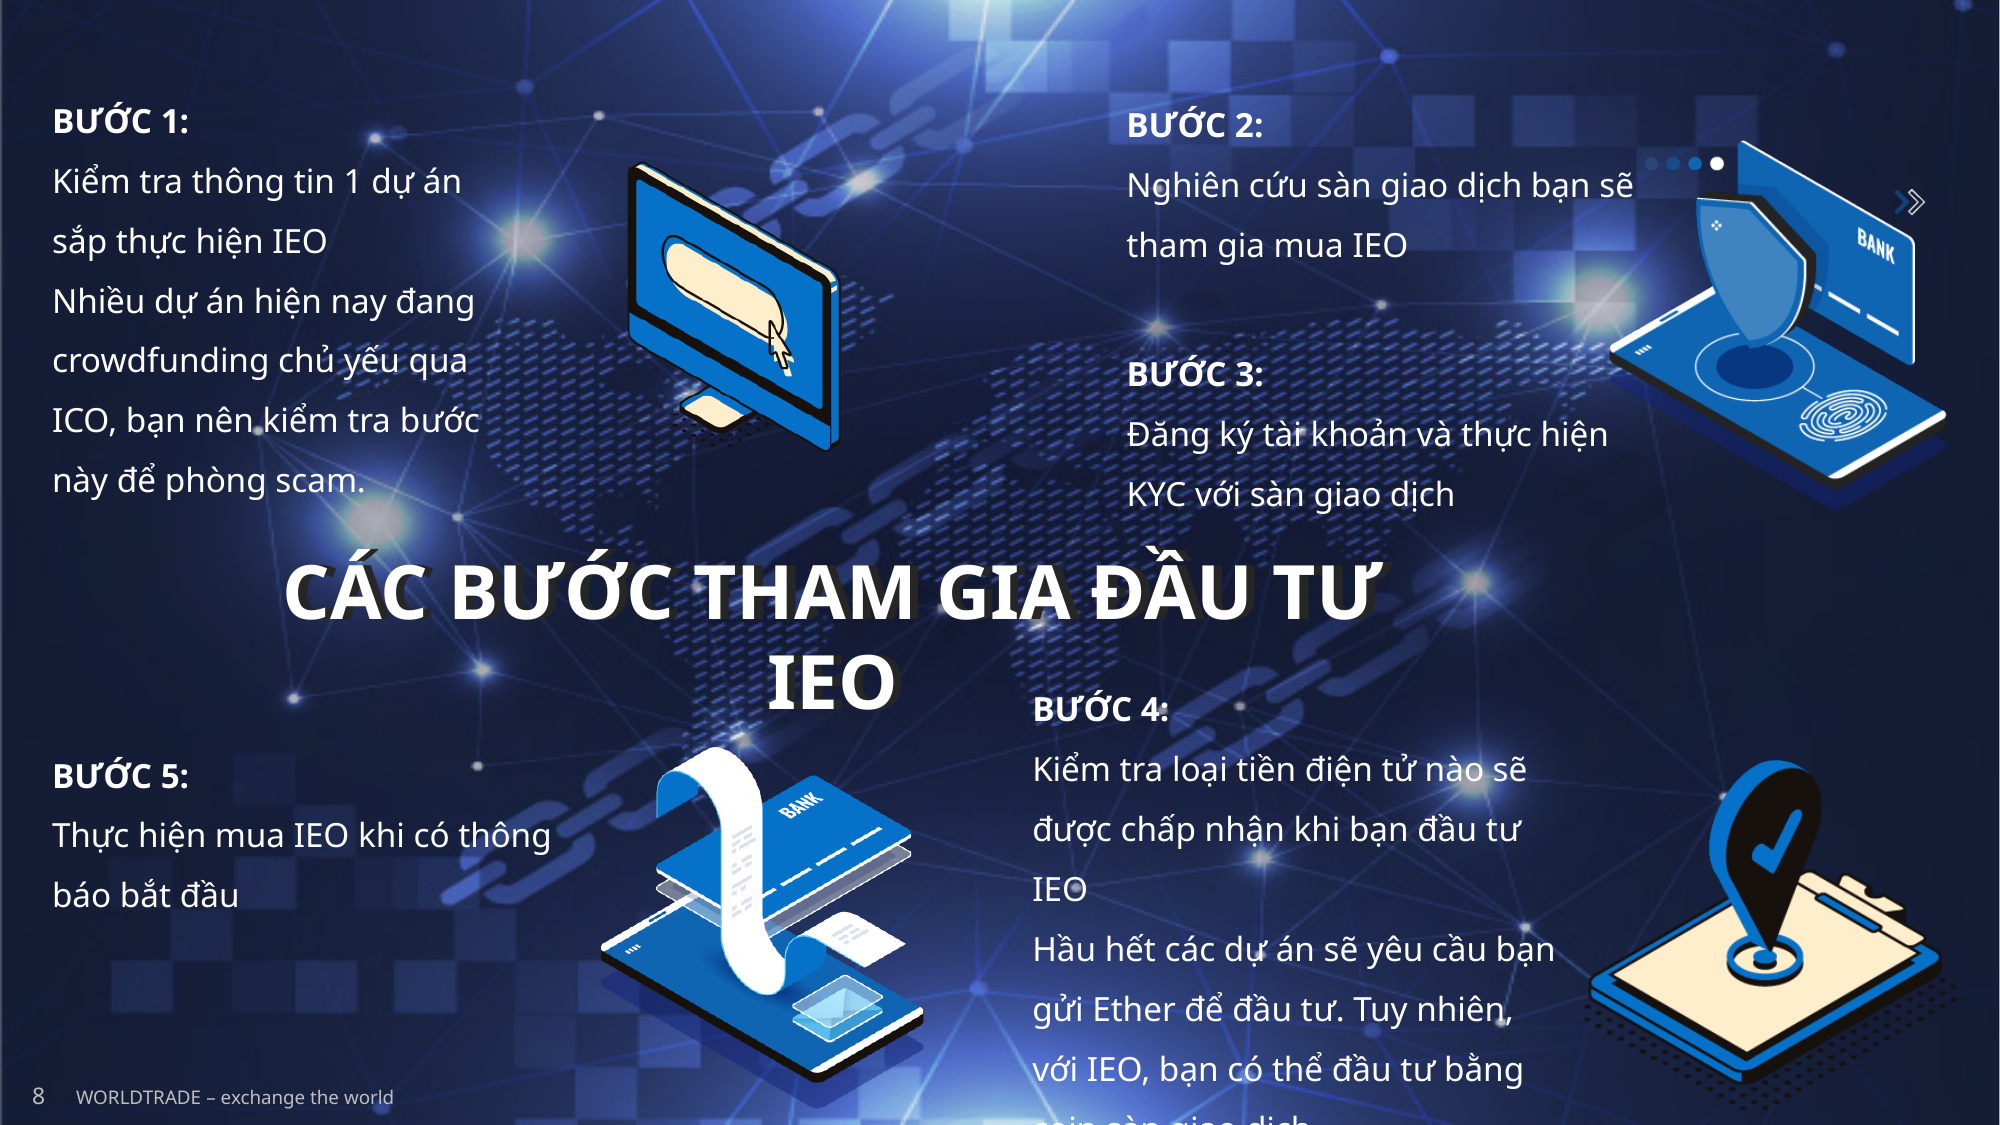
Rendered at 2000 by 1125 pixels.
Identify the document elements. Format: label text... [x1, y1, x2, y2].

text_box BƯỚC 2: Nghiên cứu sàn giao dịch bạn sẽ tham gia mua IEO [1104, 85, 1352, 264]
text_box BƯỚC 1: Kiểm tra thông tin 1 dự án sắp thực hiện IEO Nhiều dự án hiện nay đang crowdfunding chủ yếu qua ICO, bạn nên kiểm tra bước này để phòng scam. [30, 166, 350, 413]
picture [0, 0, 2000, 1125]
text_box BƯỚC 3: Đăng ký tài khoản và thực hiện KYC với sàn giao dịch [1105, 348, 1352, 499]
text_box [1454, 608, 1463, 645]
text_box BƯỚC 5: Thực hiện mua IEO khi có thông báo bắt đầu [30, 753, 449, 896]
title CÁC BƯỚC THAM GIA ĐẦU TƯ IEO [212, 570, 1454, 700]
text_box BƯỚC 4: Kiểm tra loại tiền điện tử nào sẽ được chấp nhận khi bạn đầu tư IEO Hầu hết các dự án sẽ yêu cầu bạn gửi Ether để đầu tư. Tuy nhiên, với IEO, bạn có thể đầu tư bằng coin sàn giao dịch. Hãy kiểm tra kĩ thông tin này. [1010, 709, 1336, 1125]
